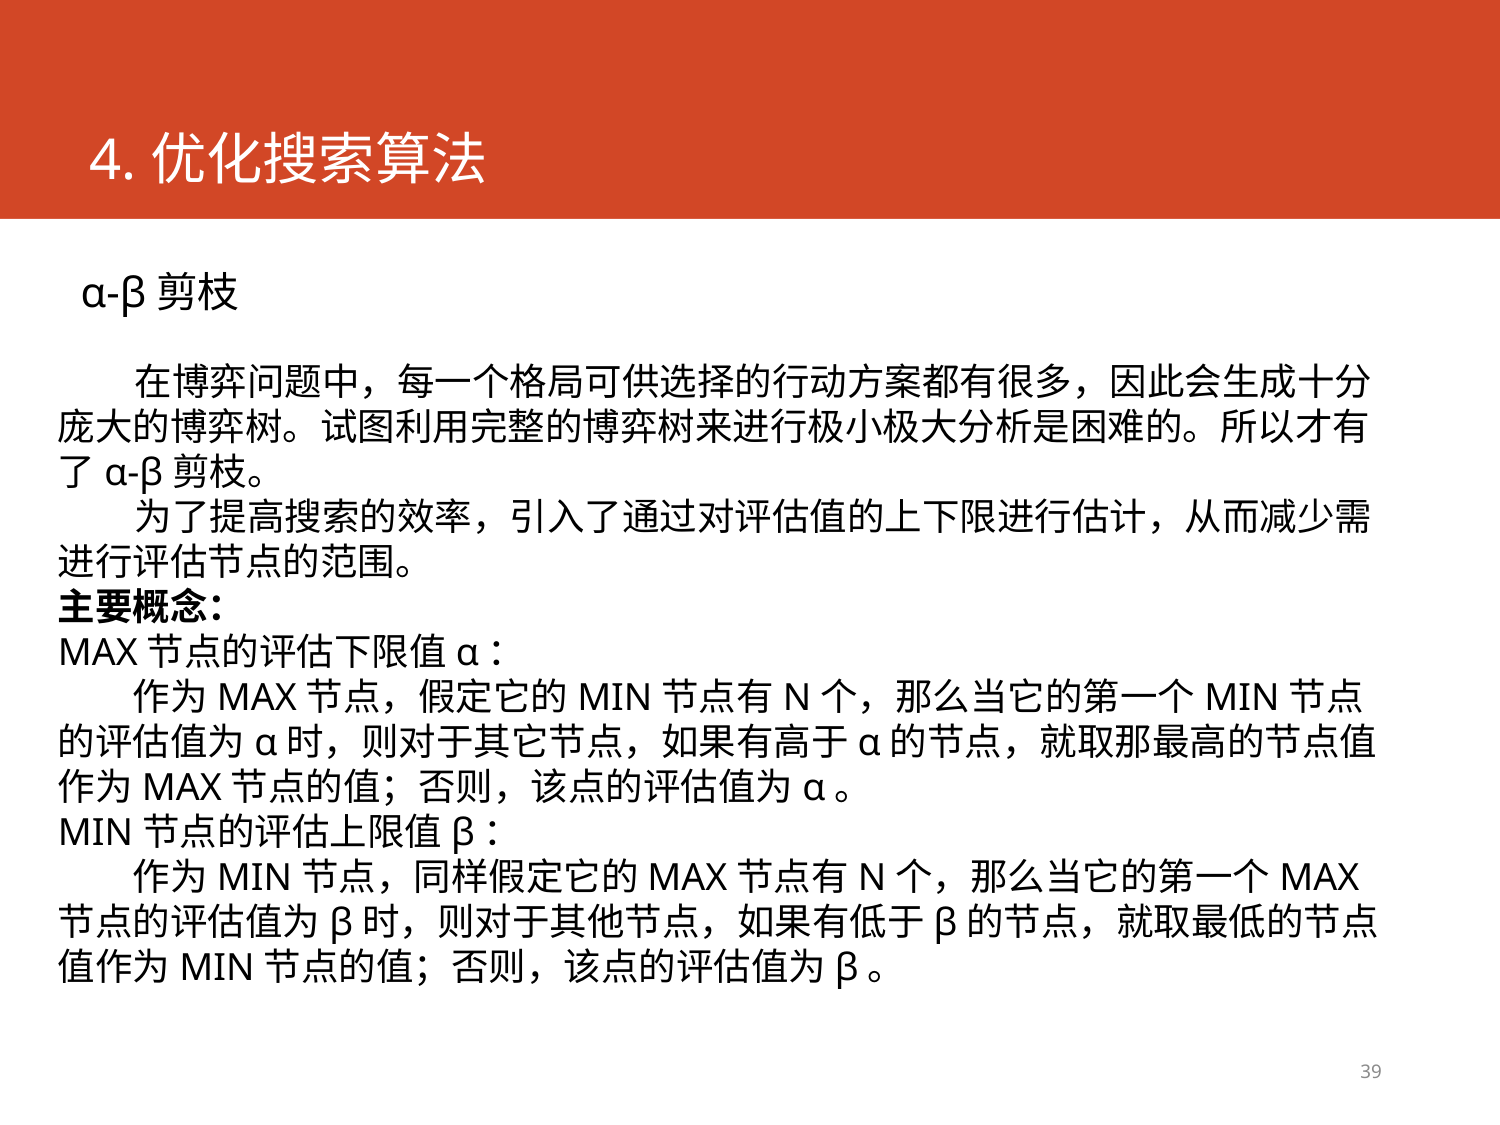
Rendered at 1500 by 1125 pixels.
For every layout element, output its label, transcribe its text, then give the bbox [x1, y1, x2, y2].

slide_number 39 [993, 1042, 1397, 1103]
text_box α-β剪枝 [65, 258, 255, 323]
text_box 在博弈问题中，每一个格局可供选择的行动方案都有很多，因此会生成十分庞大的博弈树。试图利用完整的博弈树来进行极小极大分析是困难的。所以才有了α-β剪枝。 为了提高搜索的效率，引入了通过对评估值的上下限进行估计，从而减少需进行评估节点的范围。 主要概念： MAX节点的评估下限值α： 作为MAX节点，假定它的MIN节点有N个，那么当它的第一个MIN节点的评估值为α时，则对于其它节点，如果有高于α的节点，就取那最高的节点值作为MAX节点的值；否则，该点的评估值为α。 MIN节点的评估上限值β： 作为MIN节点，同样假定它的MAX节点有N个，那么当它的第一个MAX节点的评估值为β时，则对于其他节点，如果有低于β的节点，就取最低的节点值作为MIN节点的值；否则，该点的评估值为β。 [43, 350, 1397, 995]
title 4.优化搜索算法 [74, 0, 1397, 199]
